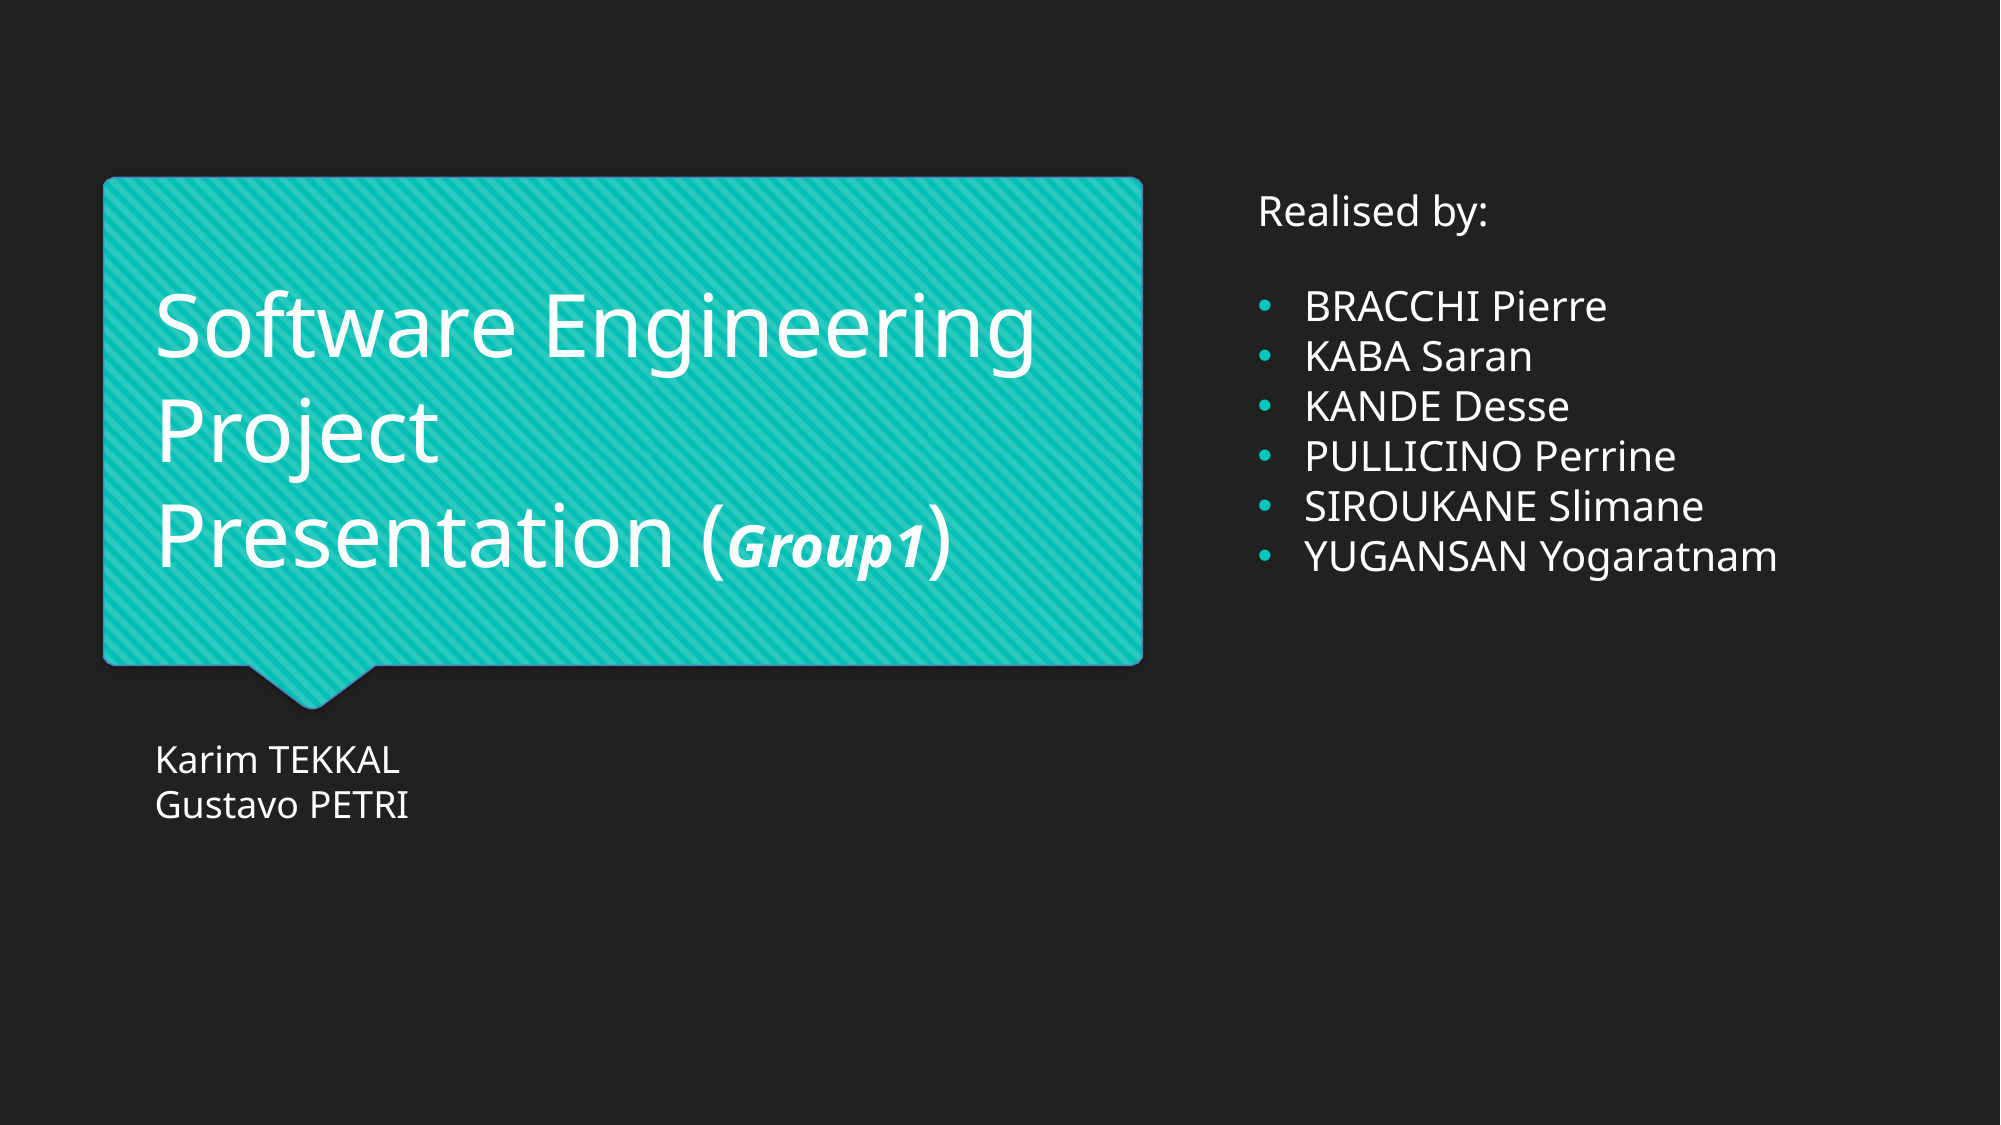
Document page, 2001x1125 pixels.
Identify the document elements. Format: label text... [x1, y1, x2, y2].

picture [105, 179, 1141, 707]
text_box Karim TEKKAL Gustavo PETRI [139, 728, 1107, 846]
text_box Realised by: BRACCHI Pierre KABA Saran KANDE Desse PULLICINO Perrine SIROUKANE Slimane YUGANSAN Yogaratnam [1242, 177, 1868, 846]
text_box Software Engineering Project Presentation (Group1) [139, 203, 1107, 637]
